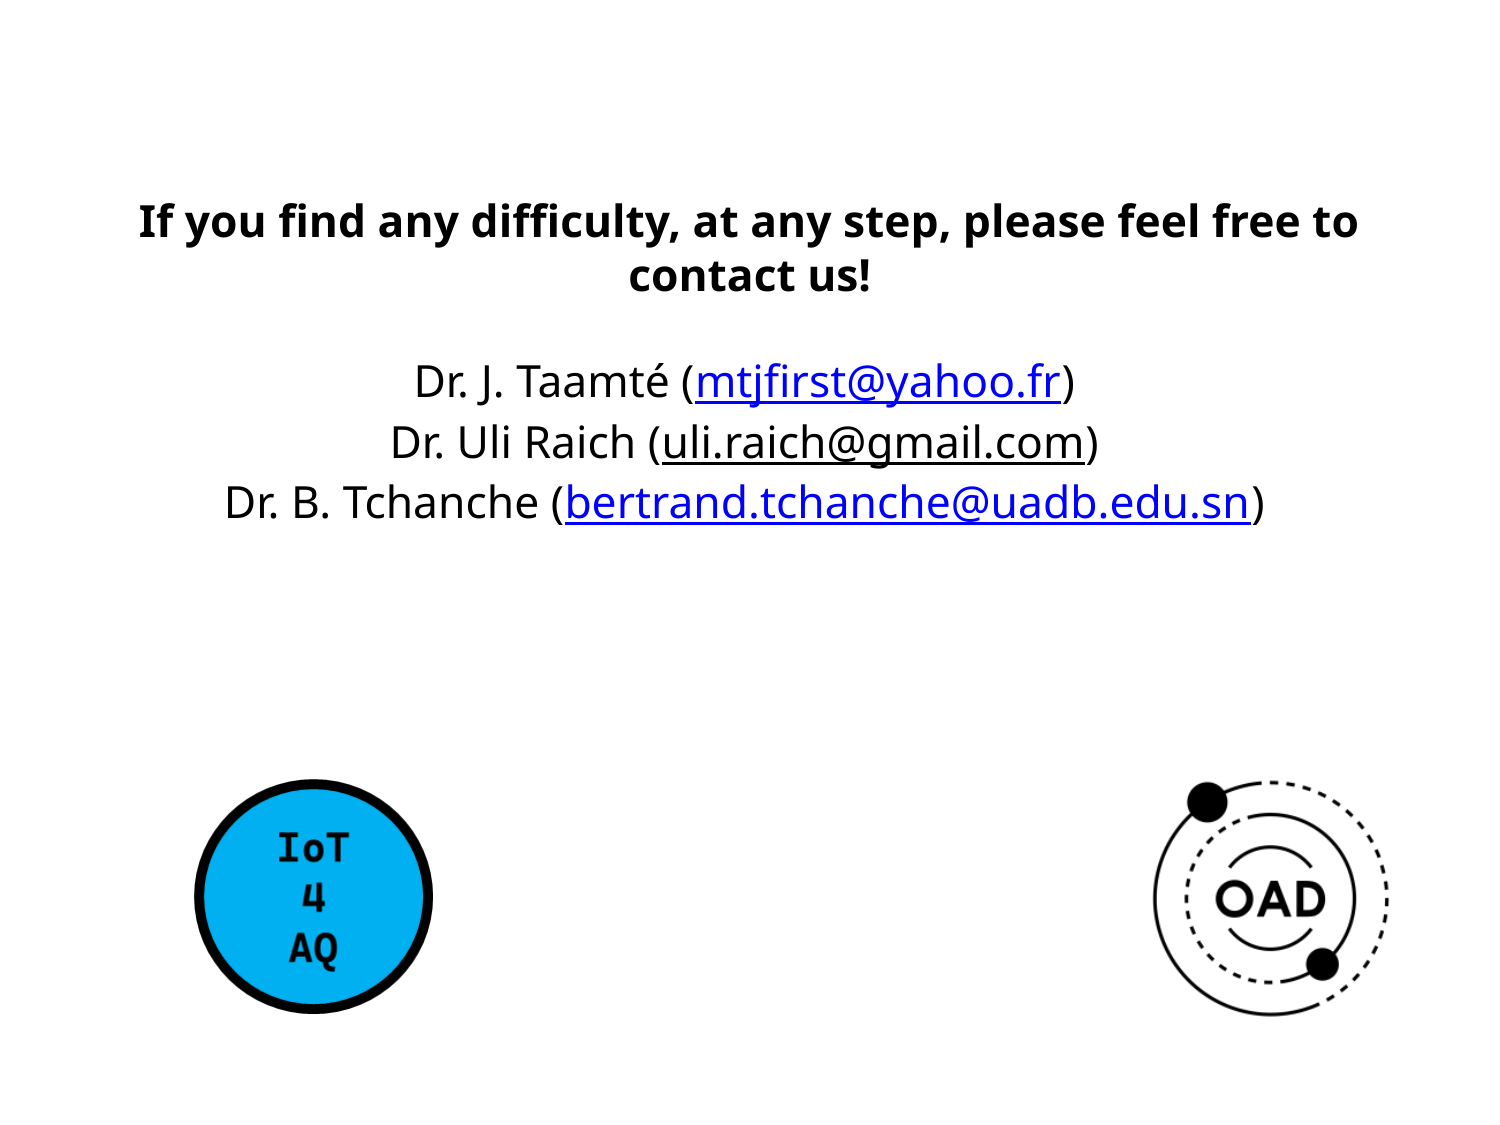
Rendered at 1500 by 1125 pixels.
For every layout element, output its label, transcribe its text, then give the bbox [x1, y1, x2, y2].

picture [194, 779, 433, 1015]
title If you find any difficulty, at any step, please feel free to contact us! Dr. J. Taamté (mtjfirst@yahoo.fr) Dr. Uli Raich (uli.raich@gmail.com) Dr. B. Tchanche (bertrand.tchanche@uadb.edu.sn) [103, 184, 1397, 544]
picture [1096, 723, 1445, 1071]
